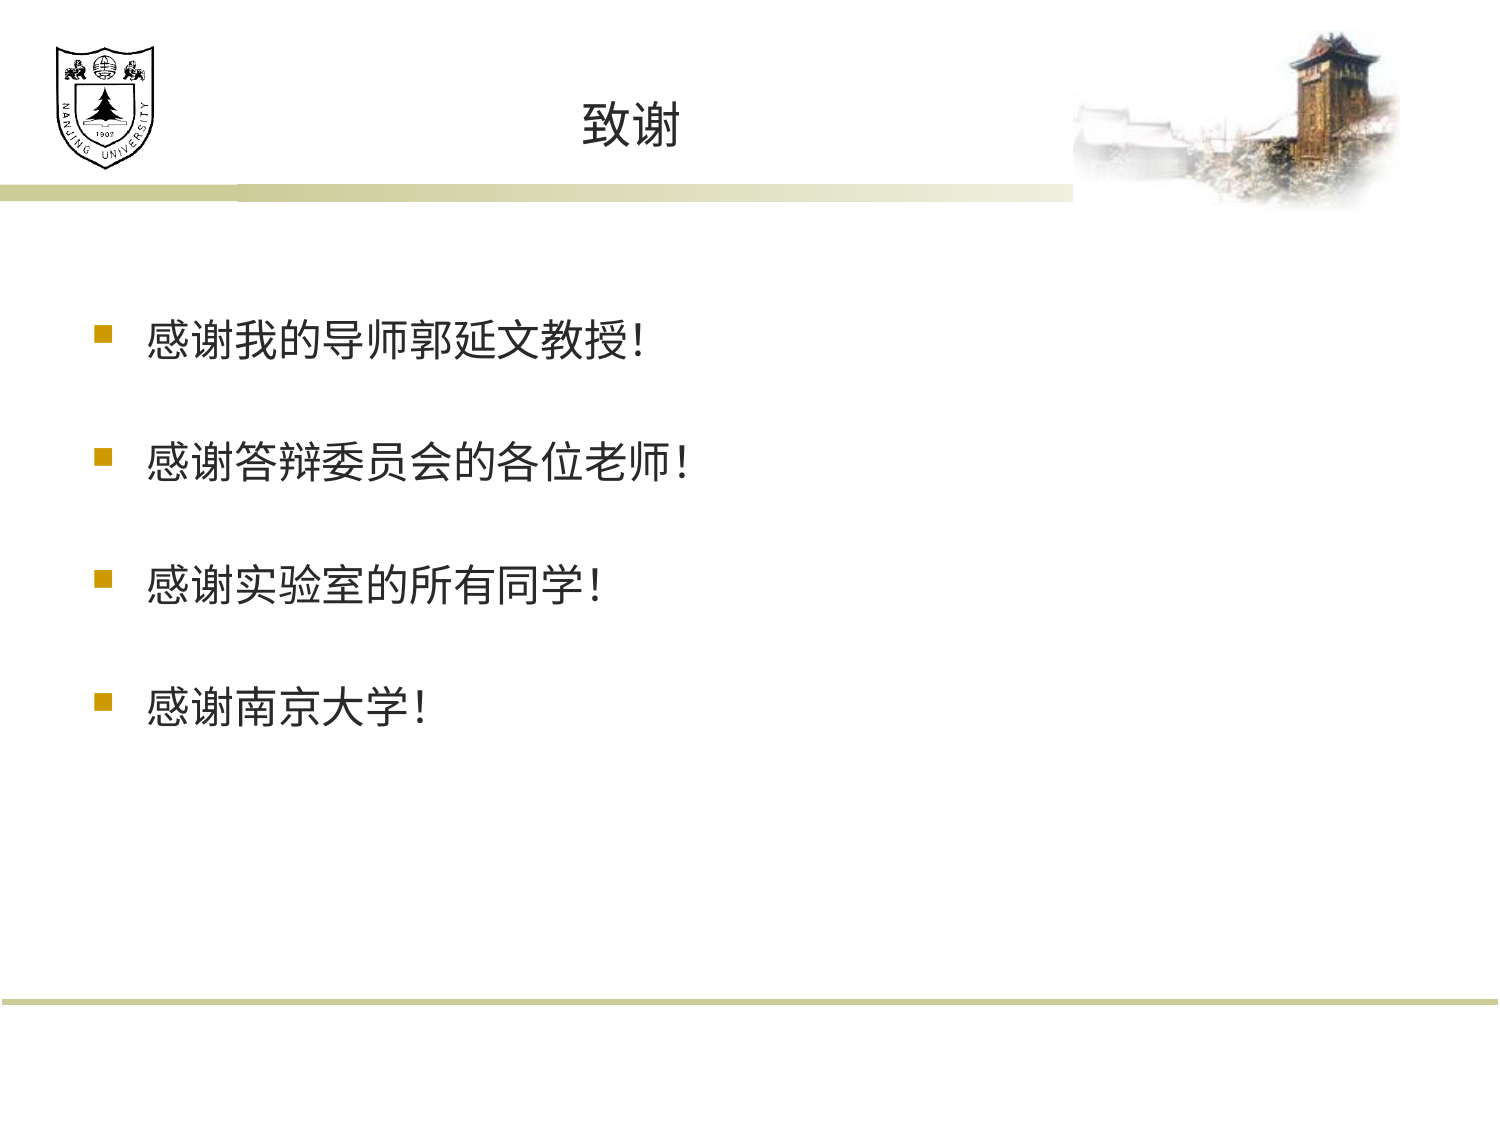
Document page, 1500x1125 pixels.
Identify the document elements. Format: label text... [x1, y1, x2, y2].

list 感谢我的导师郭延文教授！ 感谢答辩委员会的各位老师！ 感谢实验室的所有同学！ 感谢南京大学！ [76, 243, 1269, 849]
picture [2, 999, 1498, 1005]
title 致谢 [171, 66, 1093, 161]
picture [50, 42, 160, 173]
picture [1073, 30, 1400, 211]
